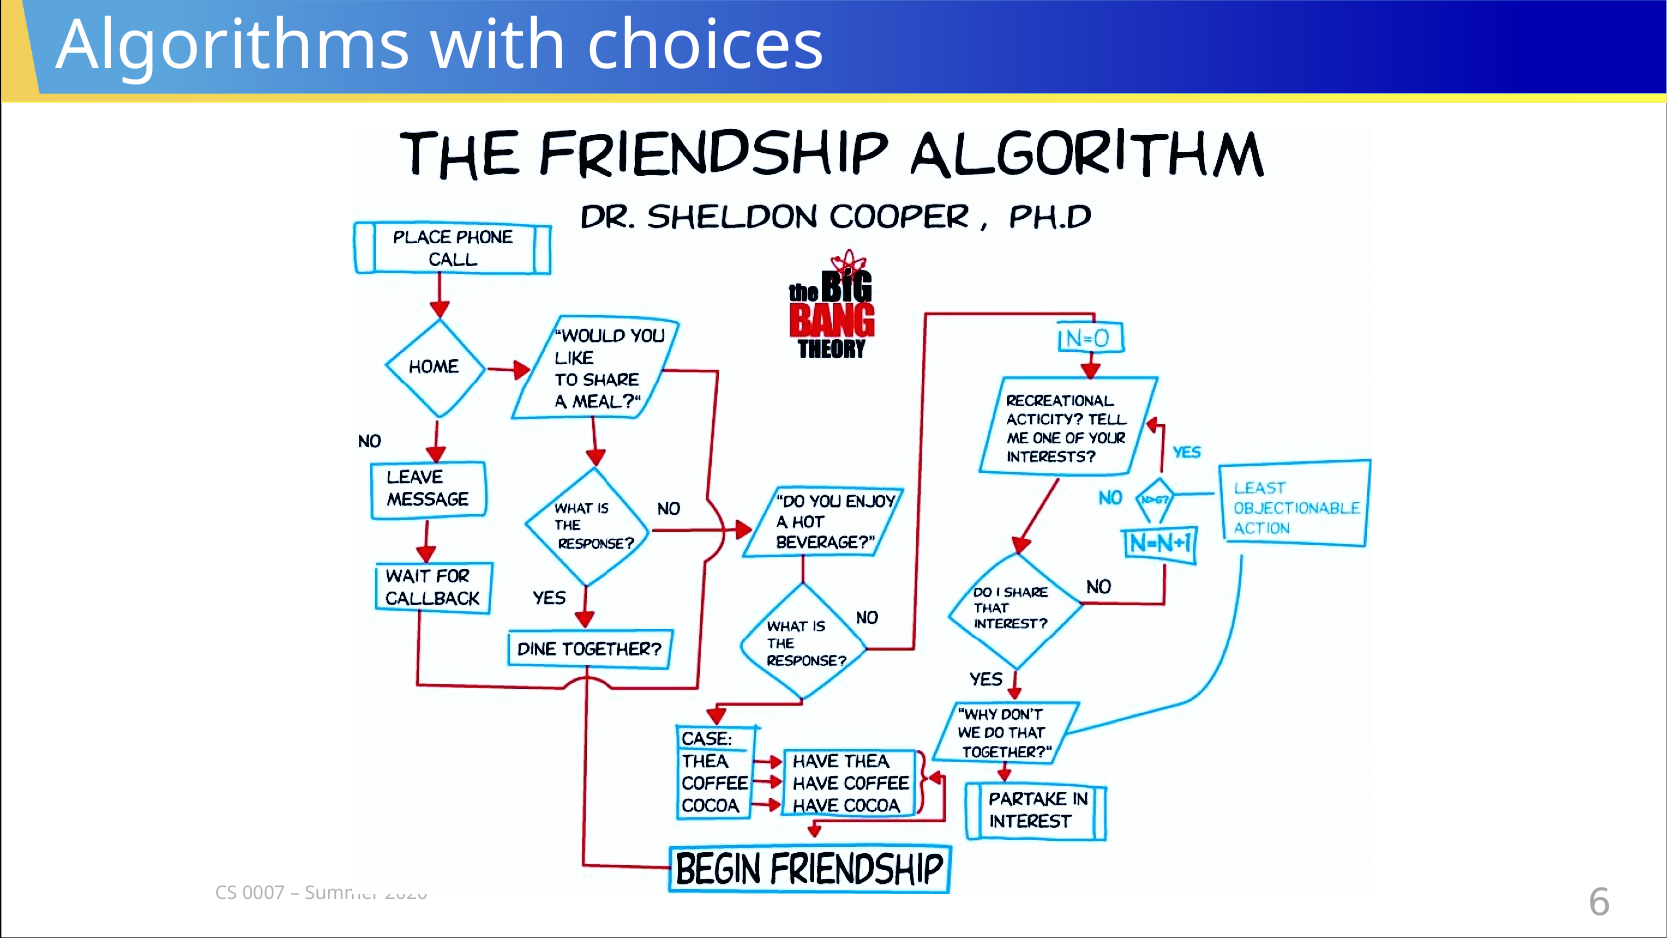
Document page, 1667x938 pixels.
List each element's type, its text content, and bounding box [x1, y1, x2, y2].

slide_number 6 [1525, 875, 1627, 926]
footer CS 0007 – Summer 2020 [40, 868, 603, 919]
picture [0, 0, 1667, 938]
title Algorithms with choices [40, 0, 1650, 94]
